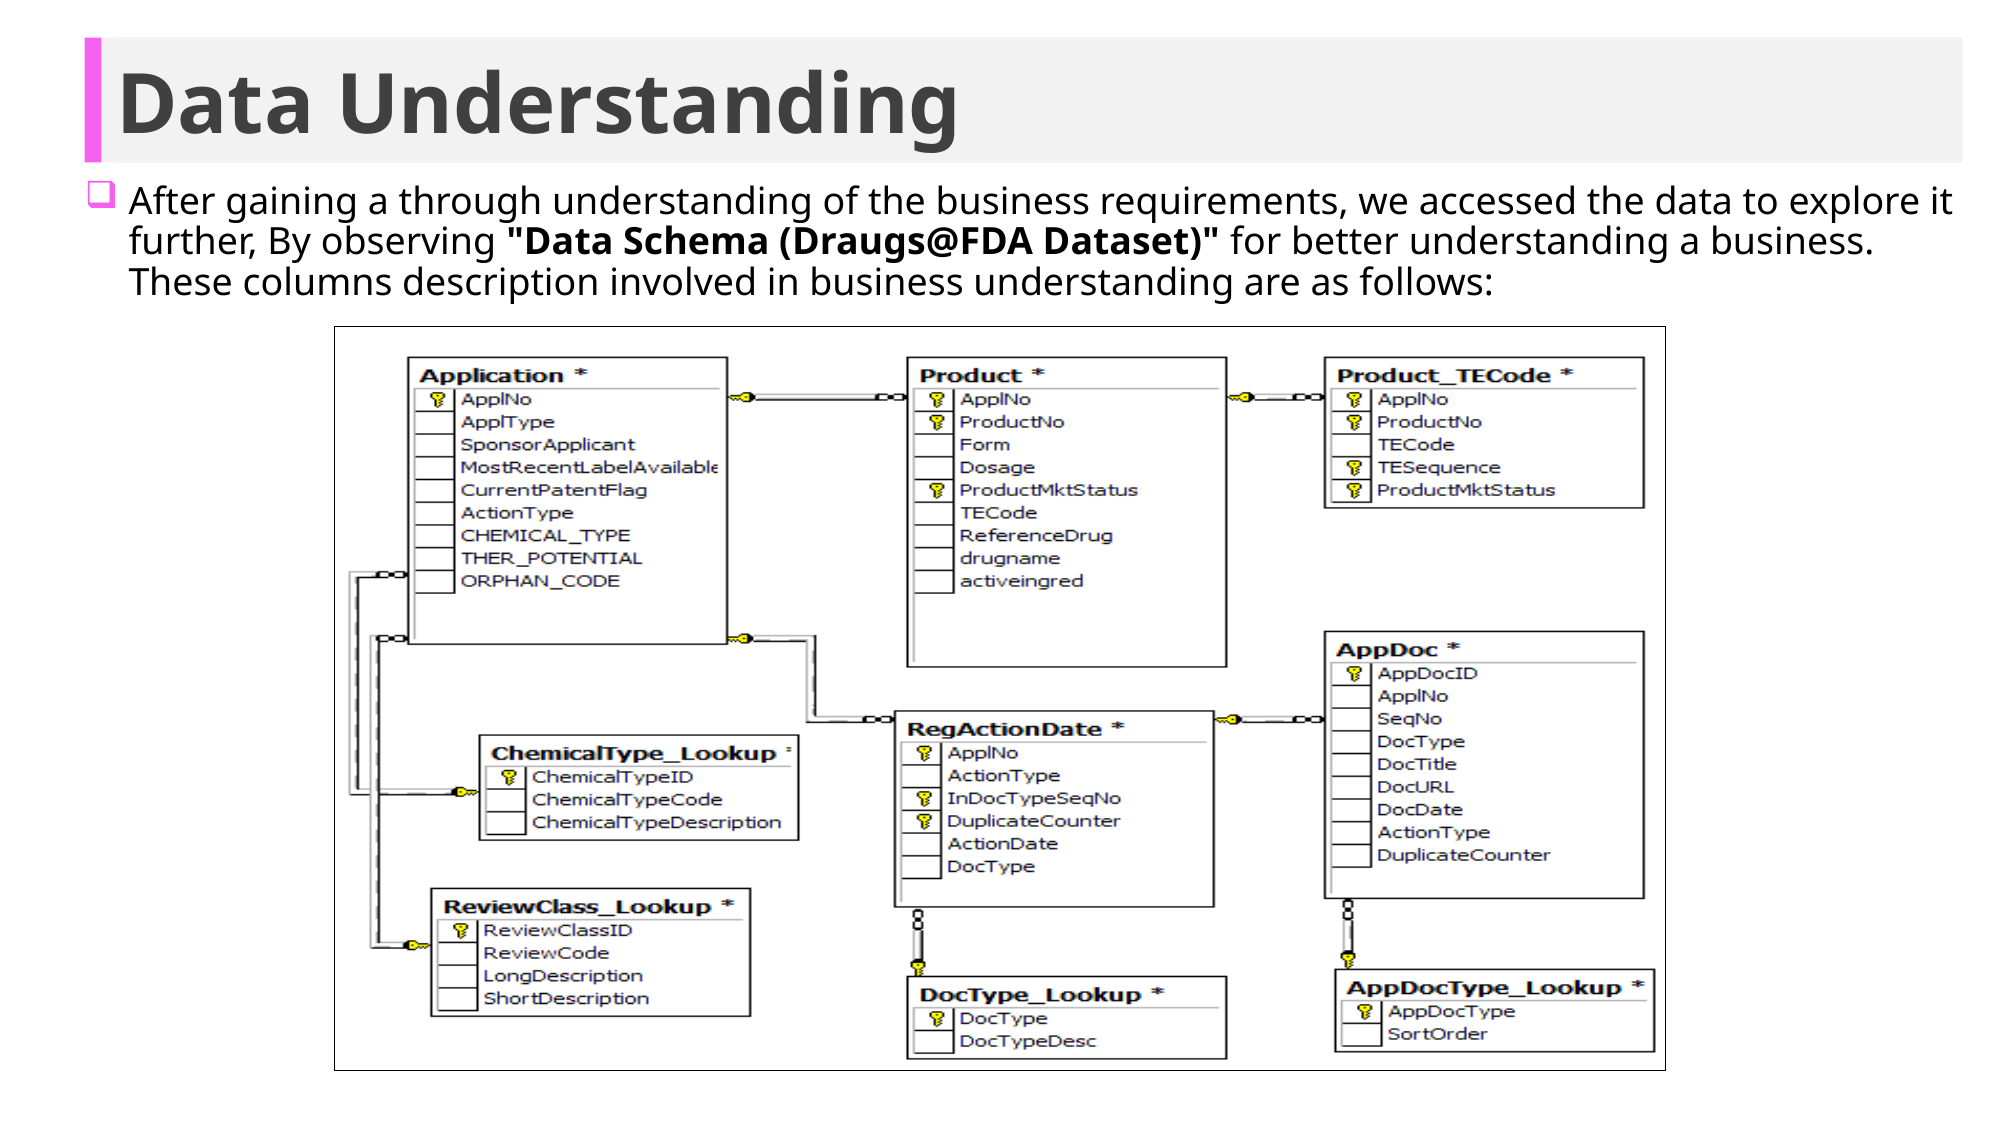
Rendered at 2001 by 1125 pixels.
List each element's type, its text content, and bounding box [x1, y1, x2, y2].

text_box After gaining a through understanding of the business requirements, we accessed the data to explore it further, By observing "Data Schema (Draugs@FDA Dataset)" for better understanding a business. These columns description involved in business understanding are as follows: [84, 182, 1963, 308]
picture [334, 326, 1666, 1071]
text_box Data Understanding [102, 36, 1963, 163]
text_box [84, 36, 102, 163]
